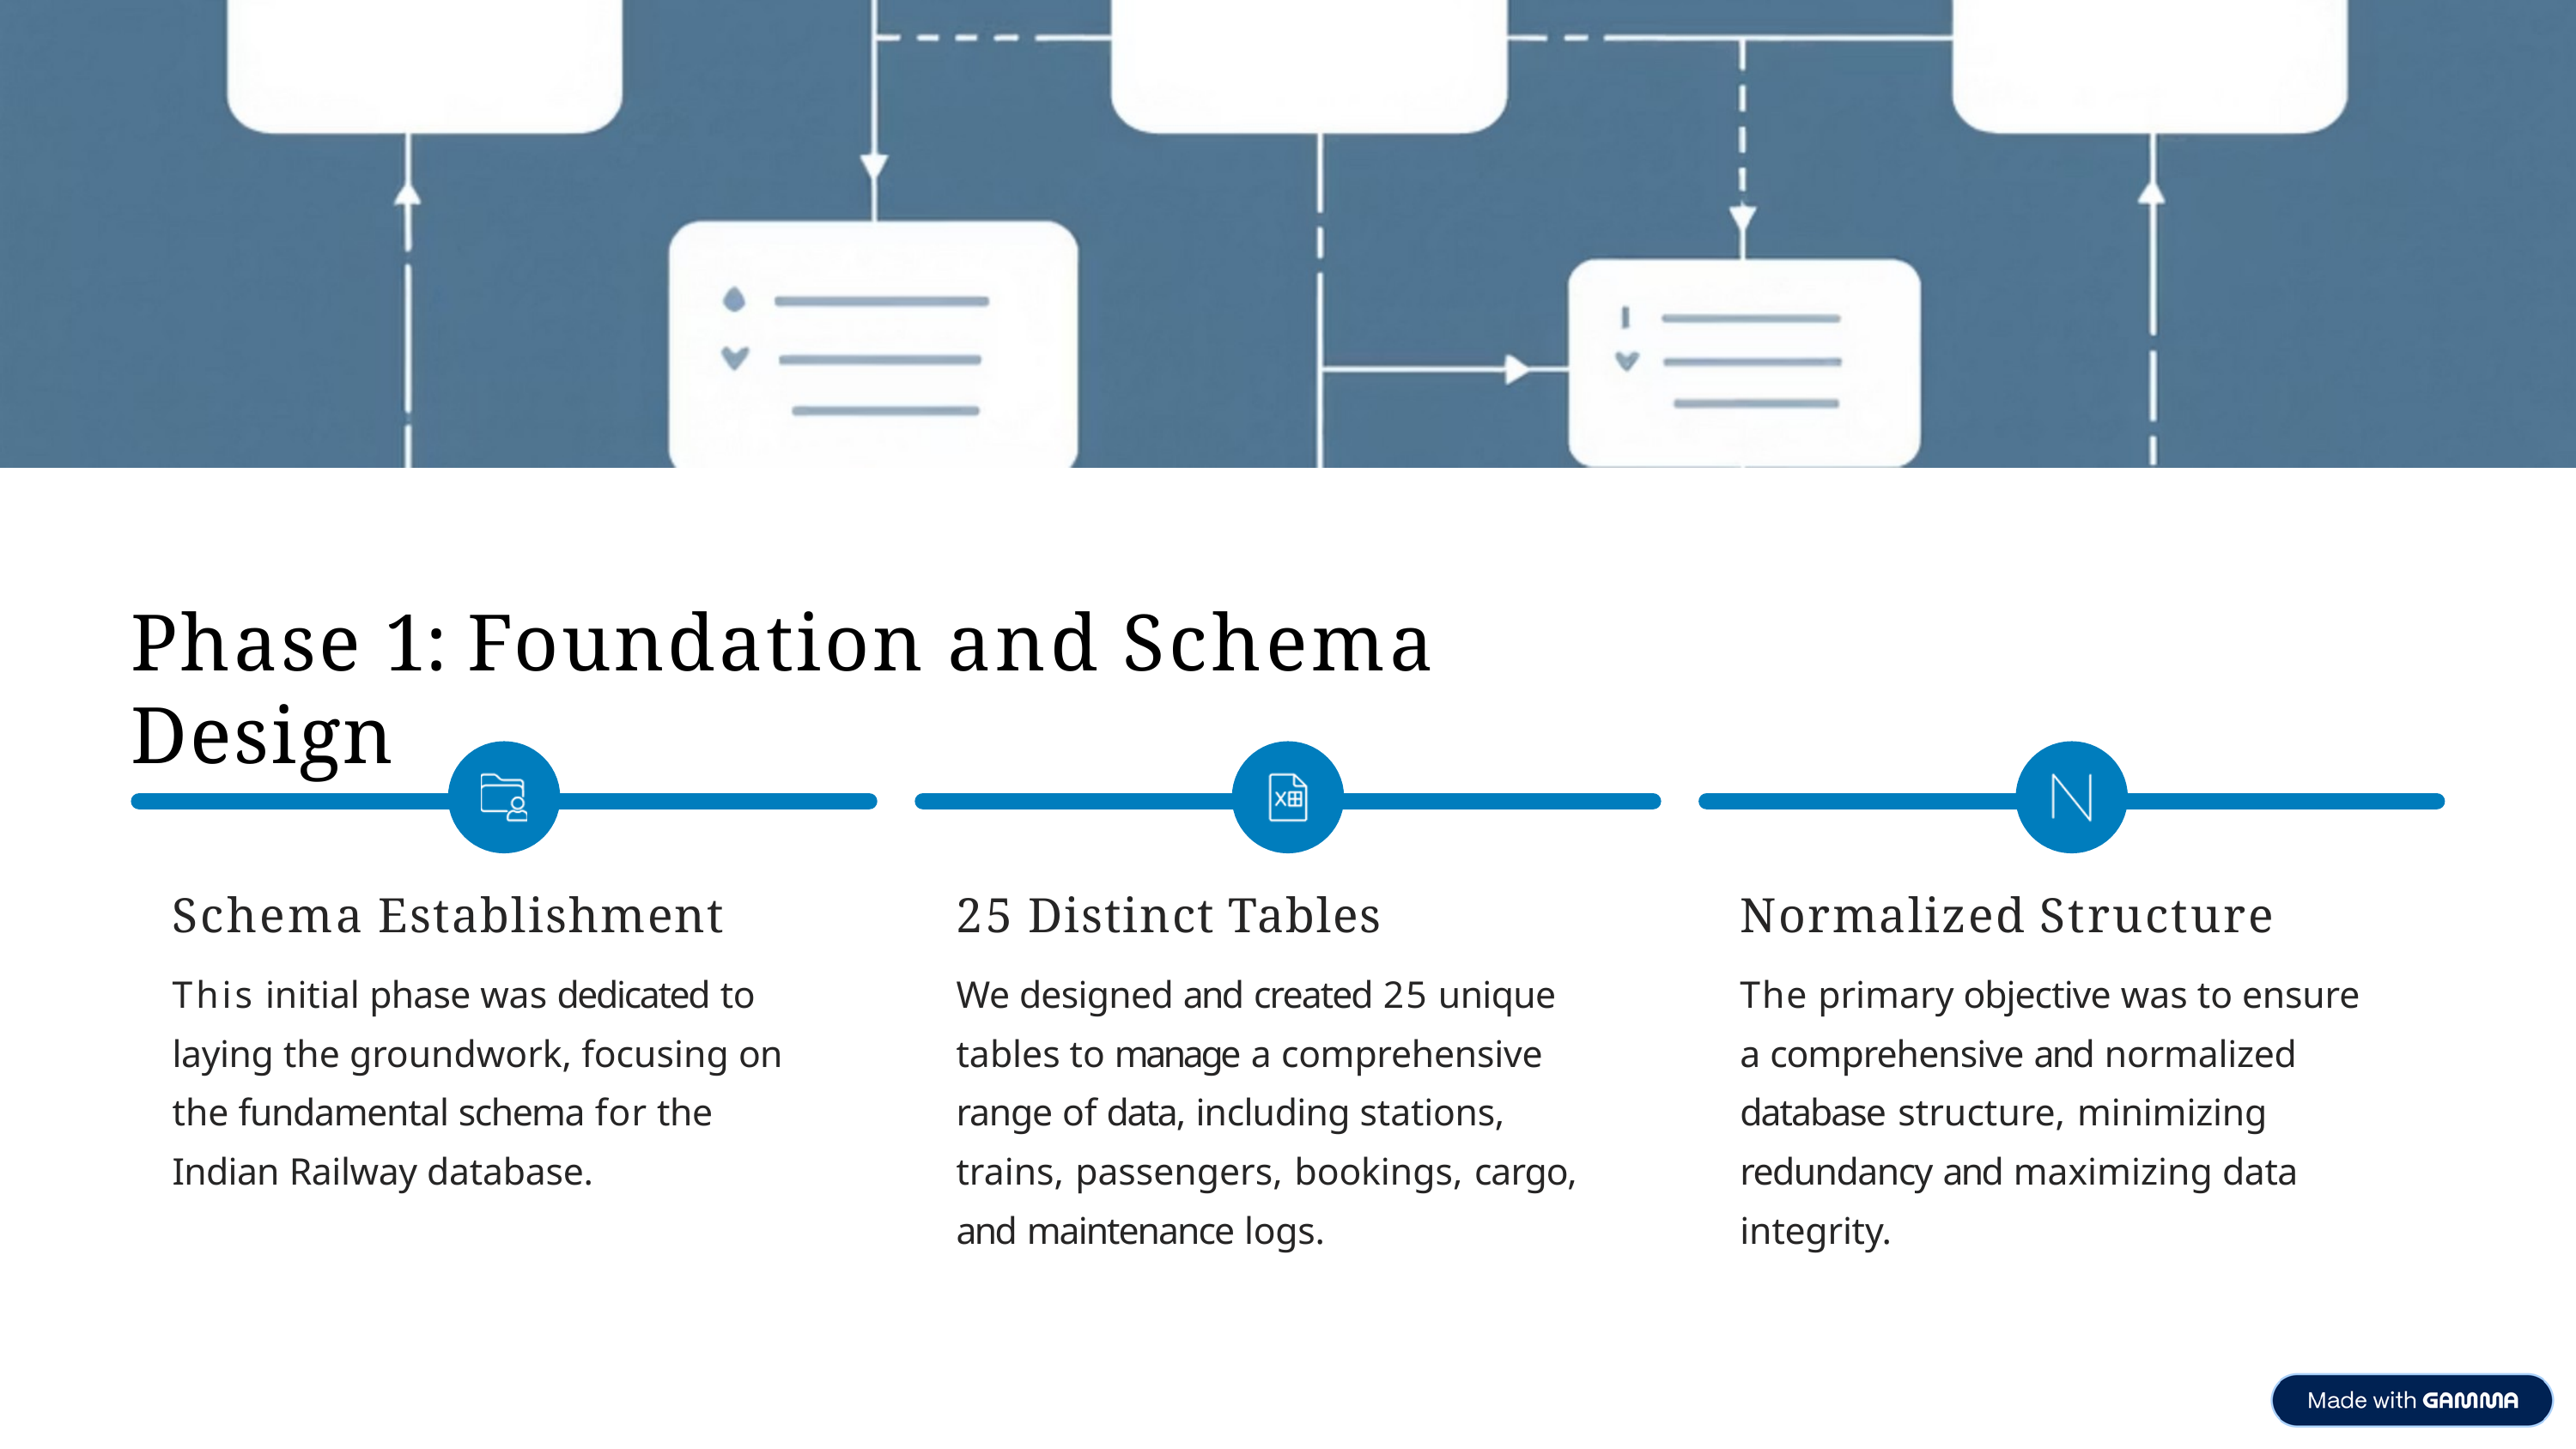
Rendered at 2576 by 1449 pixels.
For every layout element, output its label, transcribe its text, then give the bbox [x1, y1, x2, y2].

picture [0, 0, 2576, 468]
picture [2260, 1363, 2564, 1437]
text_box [914, 741, 1662, 854]
text_box Normalized Structure The primary objective was to ensure a comprehensive and normalized database structure, minimizing redundancy and maximizing data integrity. [1738, 882, 2379, 1252]
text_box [1698, 741, 2445, 854]
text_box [131, 741, 878, 854]
title Phase 1: Foundation and Schema Design [129, 590, 1467, 835]
text_box Schema Establishment This initial phase was dedicated to laying the groundwork, focusing on the fundamental schema for the Indian Railway database. [170, 882, 790, 1192]
text_box 25 Distinct Tables We designed and created 25 unique tables to manage a comprehensive range of data, including stations, trains, passengers, bookings, cargo, and maintenance logs. [954, 882, 1590, 1252]
